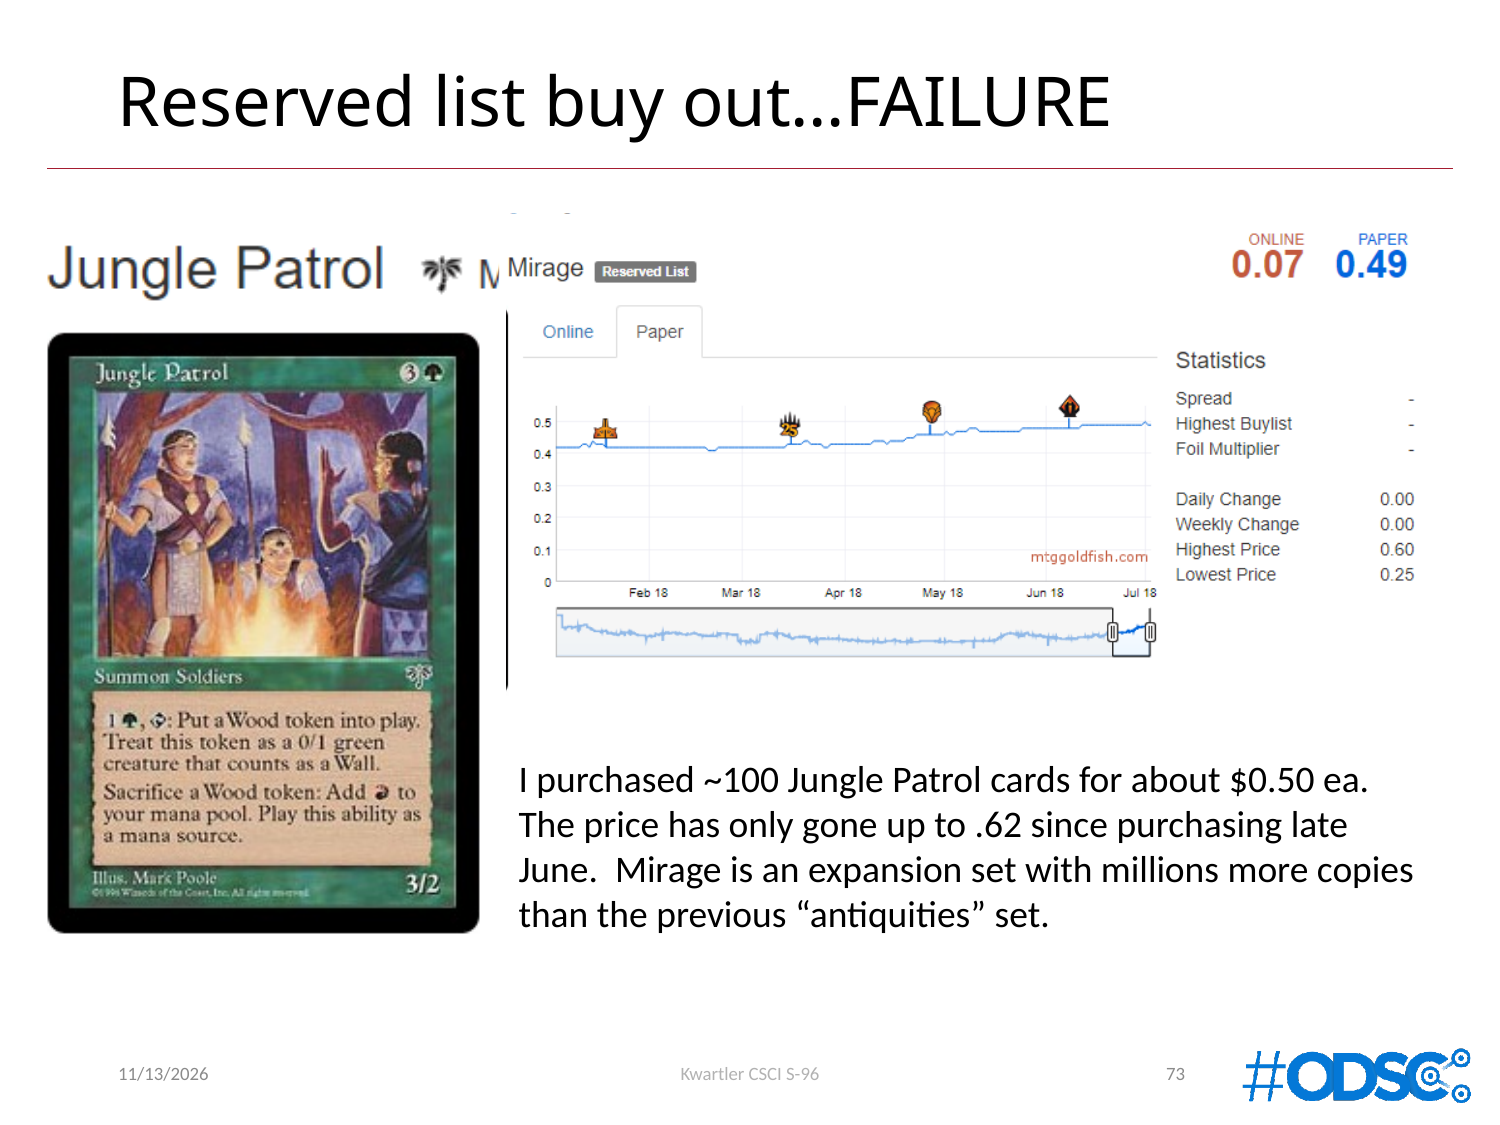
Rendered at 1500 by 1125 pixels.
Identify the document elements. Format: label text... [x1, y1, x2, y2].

slide_number 73 [1059, 1042, 1200, 1103]
title Reserved list buy out…FAILURE [103, 59, 1397, 157]
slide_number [103, 1042, 441, 1103]
picture [506, 213, 1430, 709]
text_box I purchased ~100 Jungle Patrol cards for about $0.50 ea. The price has only gone up to .62 since purchasing late June. Mirage is an expansion set with millions more copies than the previous “antiquities” set. [503, 747, 1437, 942]
picture [1225, 1038, 1480, 1116]
picture [25, 229, 500, 956]
footer Kwartler CSCI S-96 [496, 1042, 1004, 1103]
